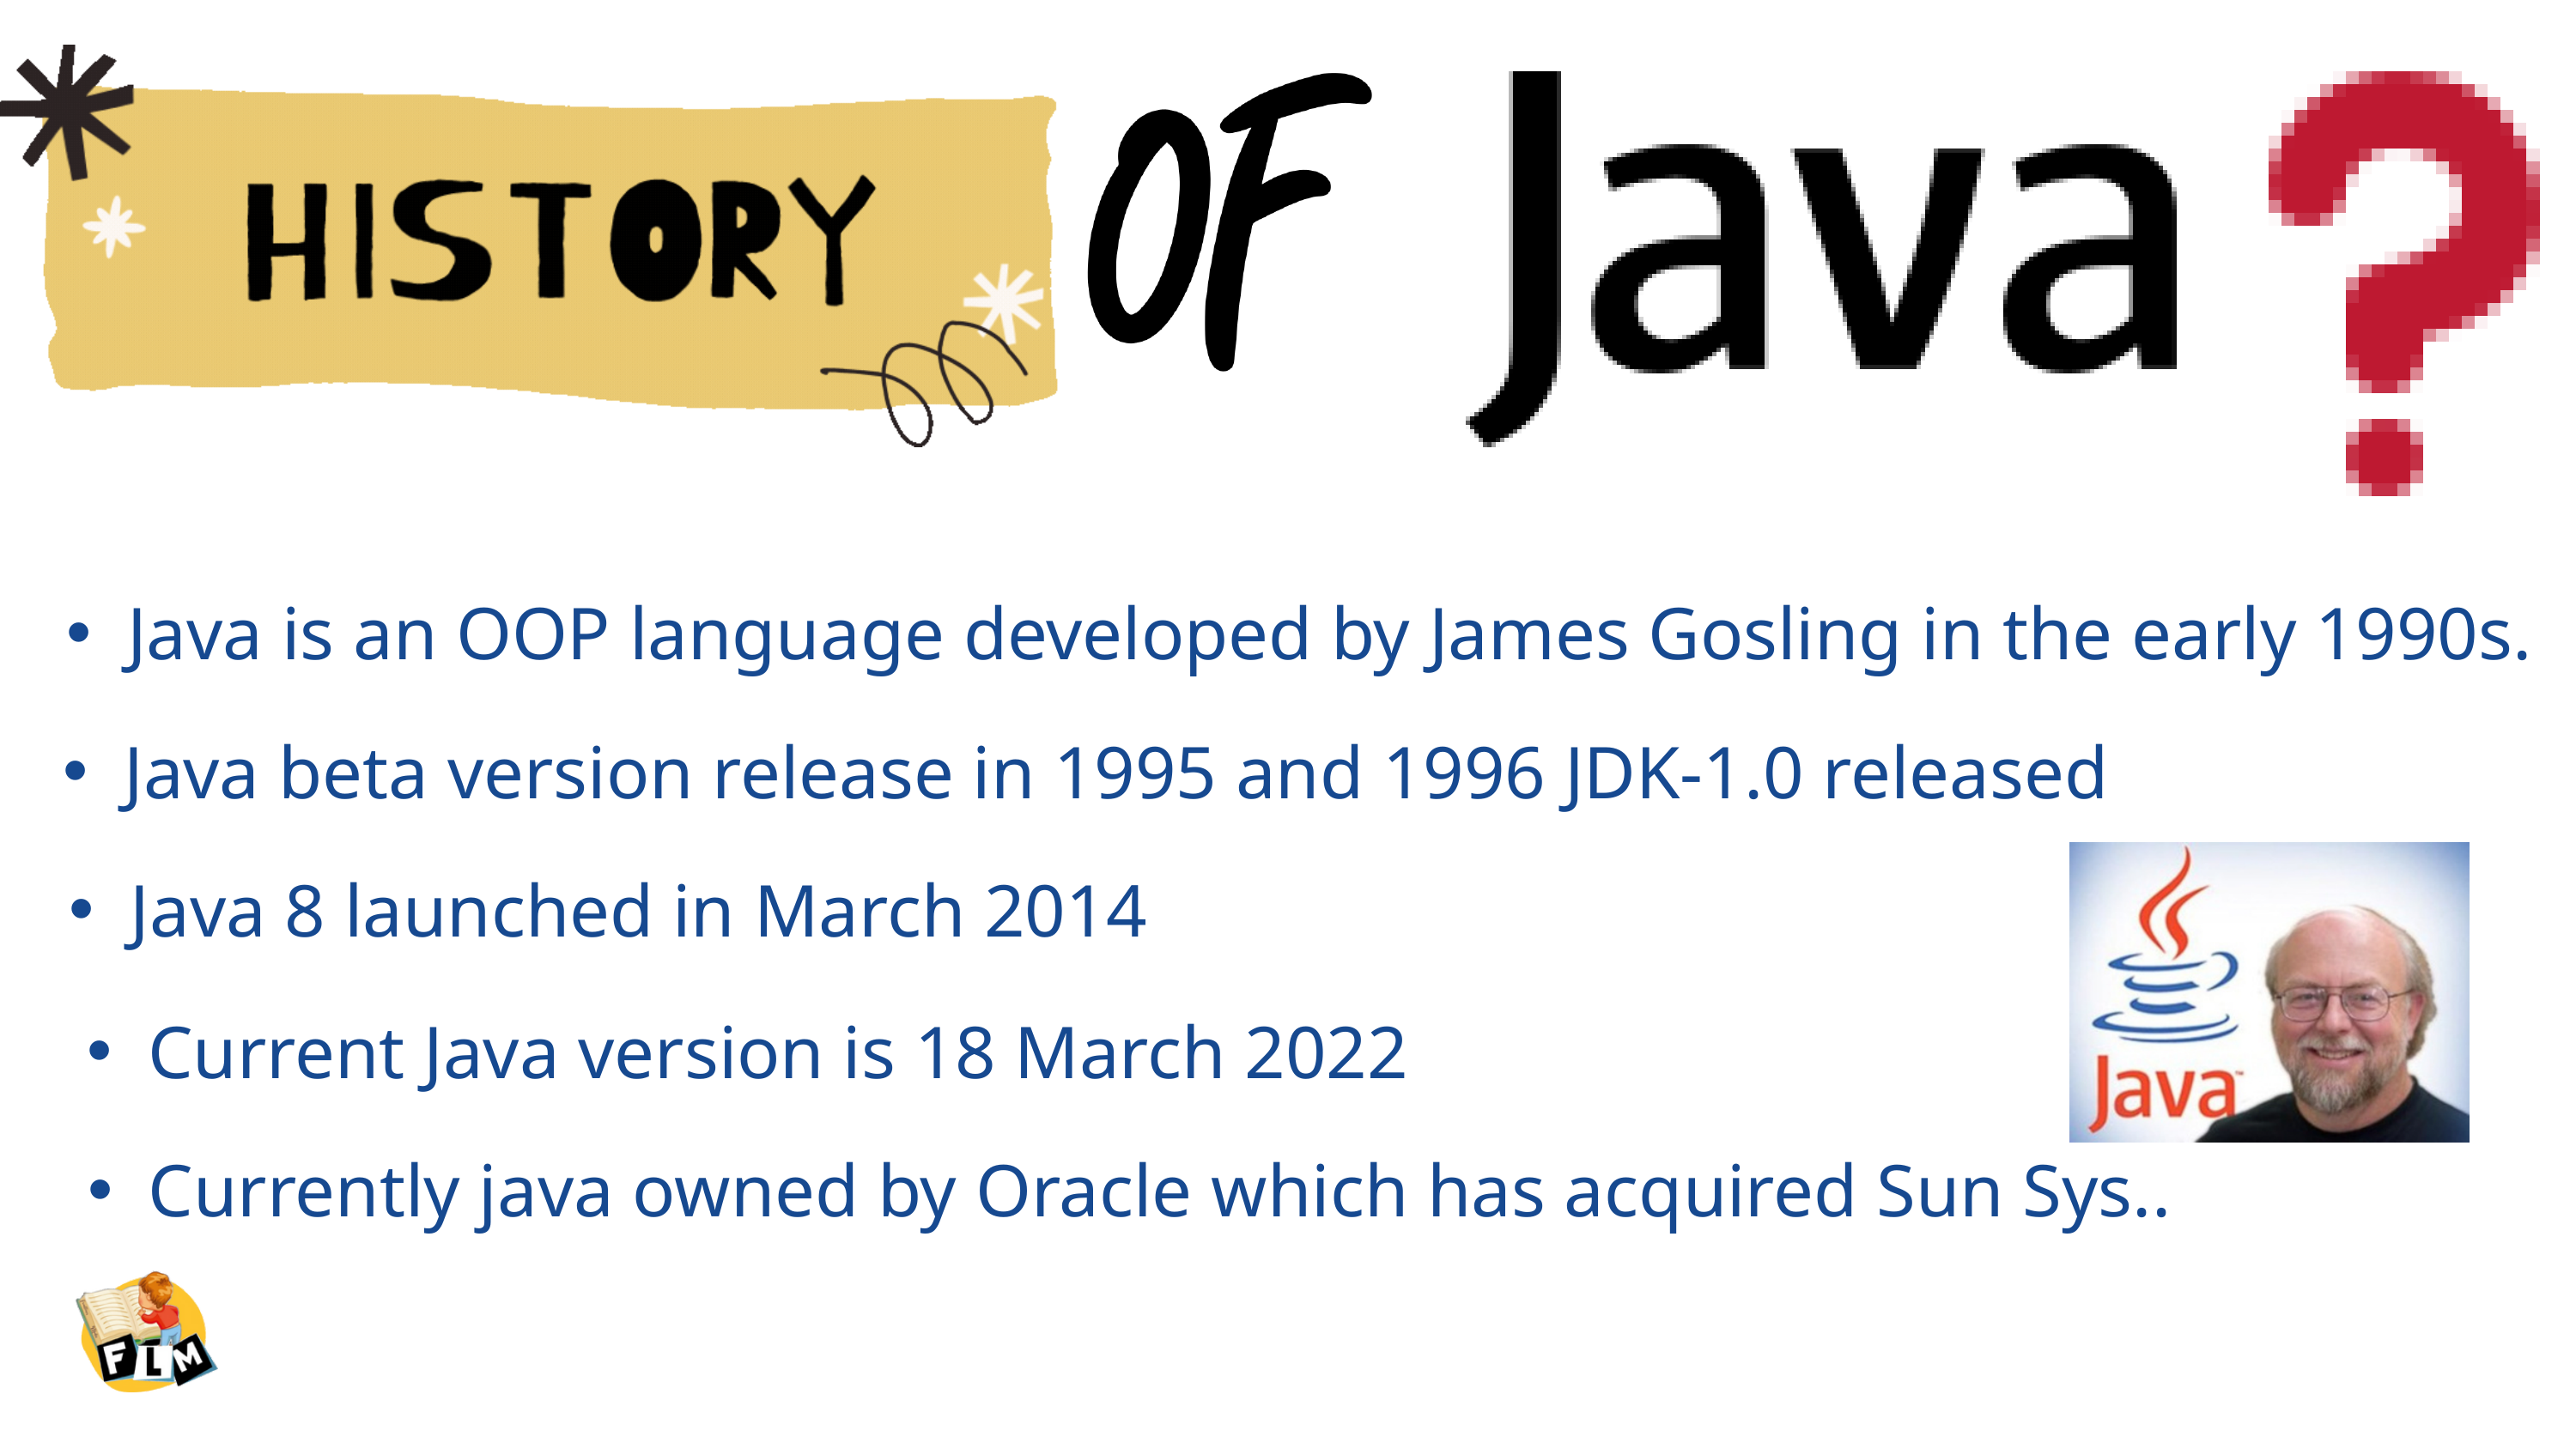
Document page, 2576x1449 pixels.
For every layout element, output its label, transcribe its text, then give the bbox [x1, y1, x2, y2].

text_box Java is an OOP language developed by James Gosling in the early 1990s. [0, 574, 2540, 675]
picture [2269, 71, 2540, 497]
picture [0, 45, 1059, 448]
picture [1466, 71, 2177, 448]
picture [1087, 71, 1375, 372]
text_box Java 8 launched in March 2014 [0, 851, 1157, 992]
picture [68, 1259, 222, 1392]
text_box Currently java owned by Oracle which has acquired Sun Sys.. [0, 1131, 2200, 1332]
text_box Current Java version is 18 March 2022 [0, 992, 1436, 1094]
picture [2069, 842, 2470, 1143]
text_box Java beta version release in 1995 and 1996 JDK-1.0 released [0, 712, 2113, 813]
